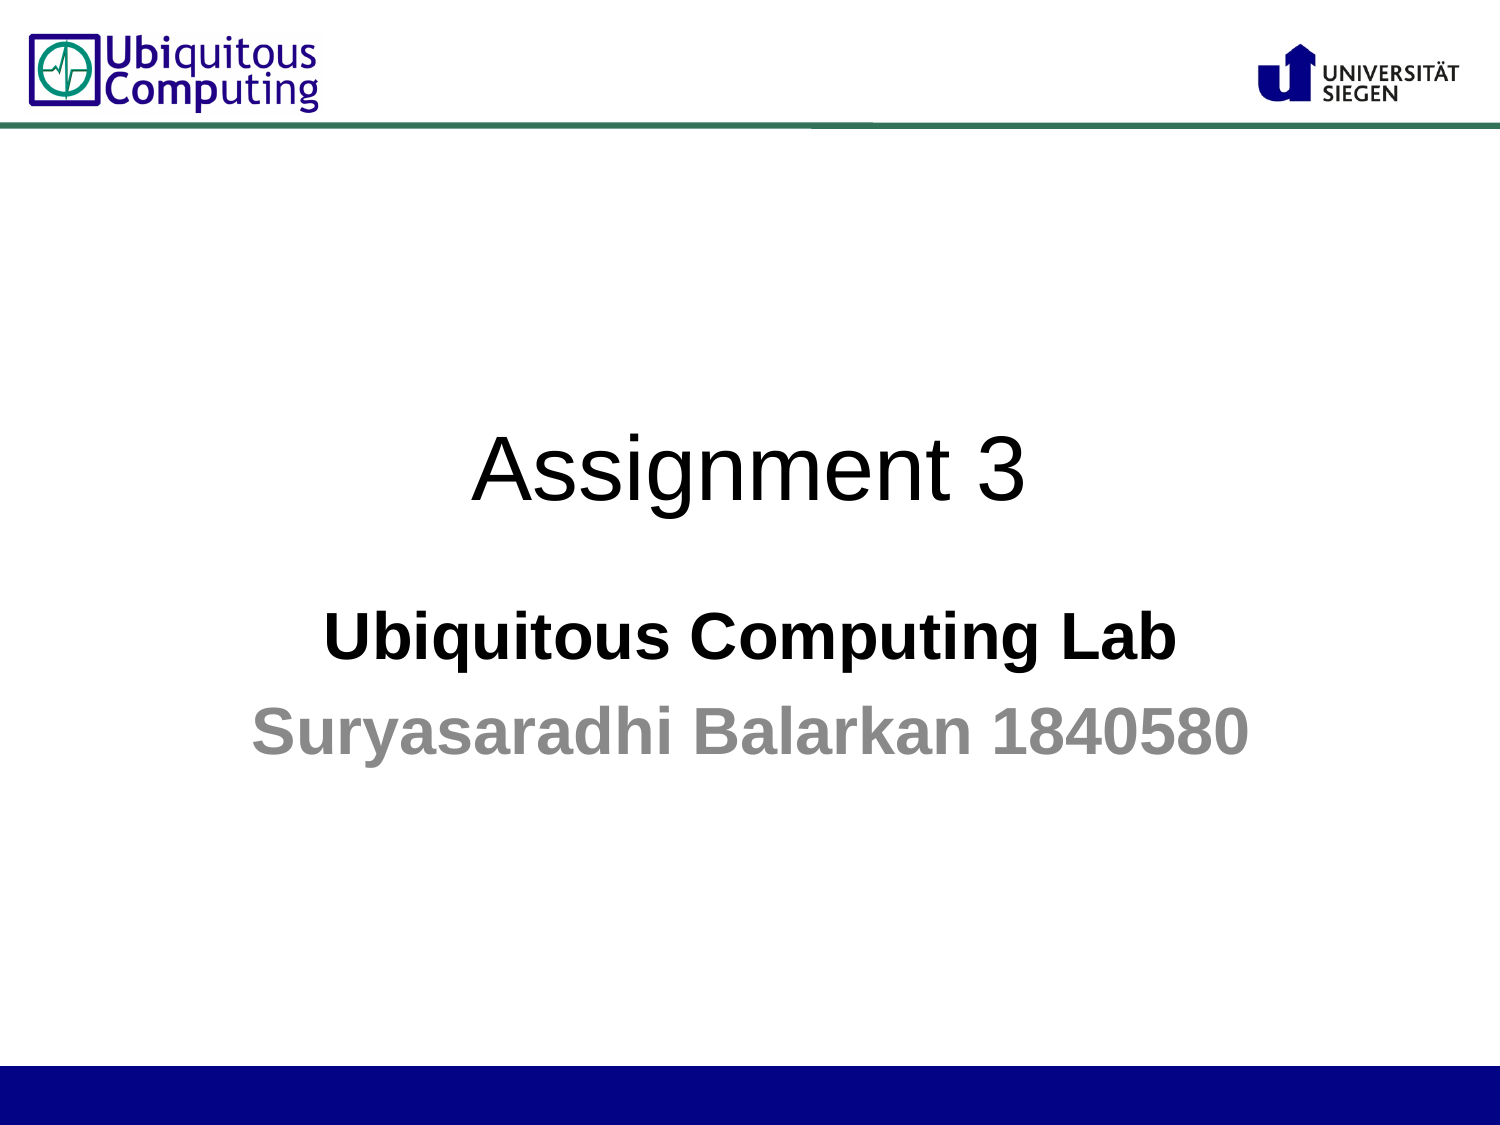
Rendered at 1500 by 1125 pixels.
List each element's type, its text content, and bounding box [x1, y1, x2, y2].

picture [24, 31, 322, 116]
list Ubiquitous Computing Lab Suryasaradhi Balarkan 1840580 [225, 490, 1279, 839]
title Assignment 3 [112, 401, 1388, 643]
picture [1257, 42, 1460, 102]
